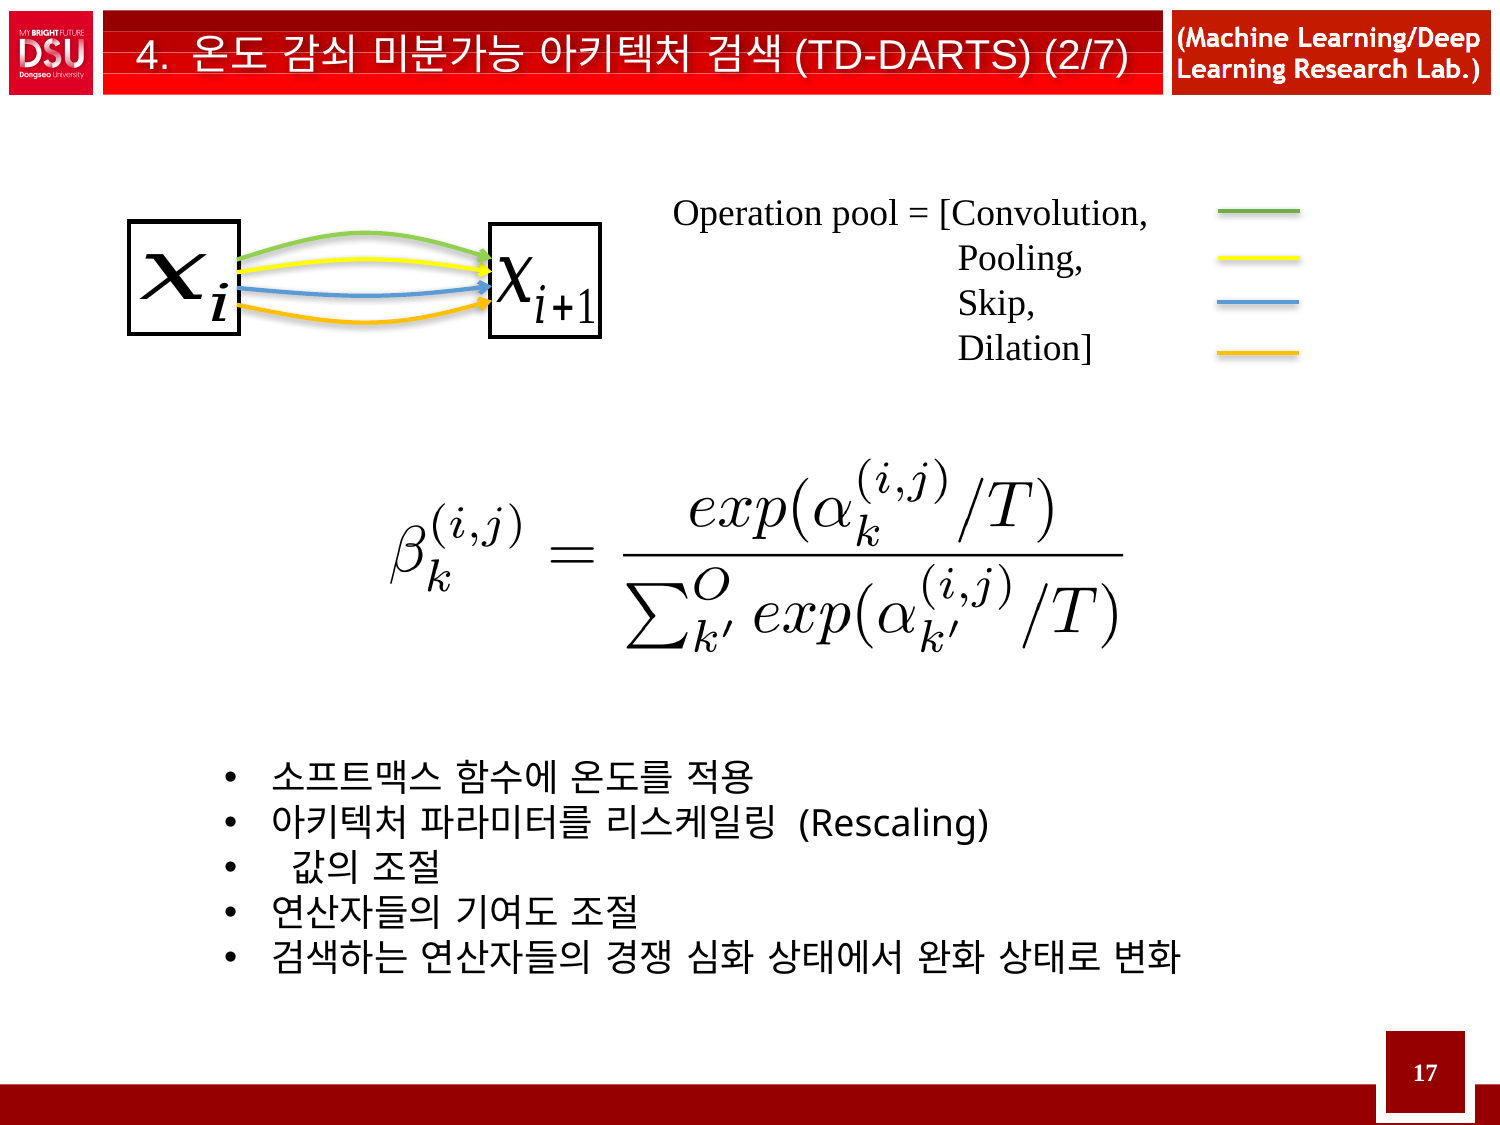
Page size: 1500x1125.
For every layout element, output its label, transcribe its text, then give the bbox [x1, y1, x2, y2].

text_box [657, 180, 1500, 378]
text_box 17 [1393, 1049, 1458, 1094]
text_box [131, 223, 598, 336]
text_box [0, 2, 1500, 95]
text_box [0, 1082, 1500, 1125]
picture [364, 454, 1135, 667]
text_box [1379, 1025, 1472, 1120]
